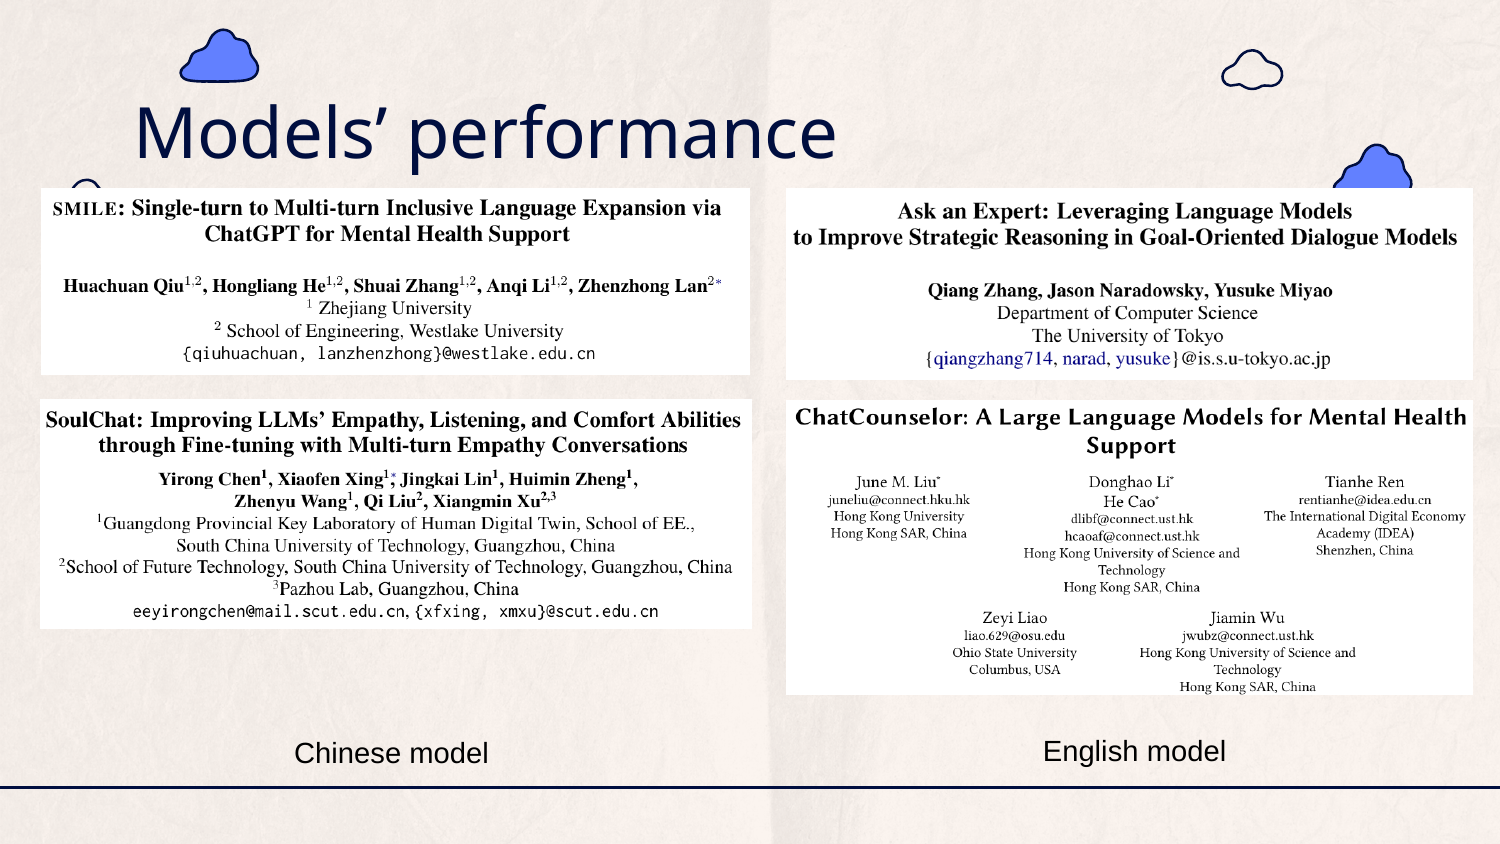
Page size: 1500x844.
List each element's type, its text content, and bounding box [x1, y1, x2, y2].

text_box English model [1028, 725, 1282, 775]
picture [41, 187, 751, 376]
picture [785, 400, 1473, 696]
picture [39, 399, 752, 629]
text_box Chinese model [279, 726, 513, 777]
title Models’ performance [118, 72, 1382, 167]
picture [785, 187, 1473, 380]
